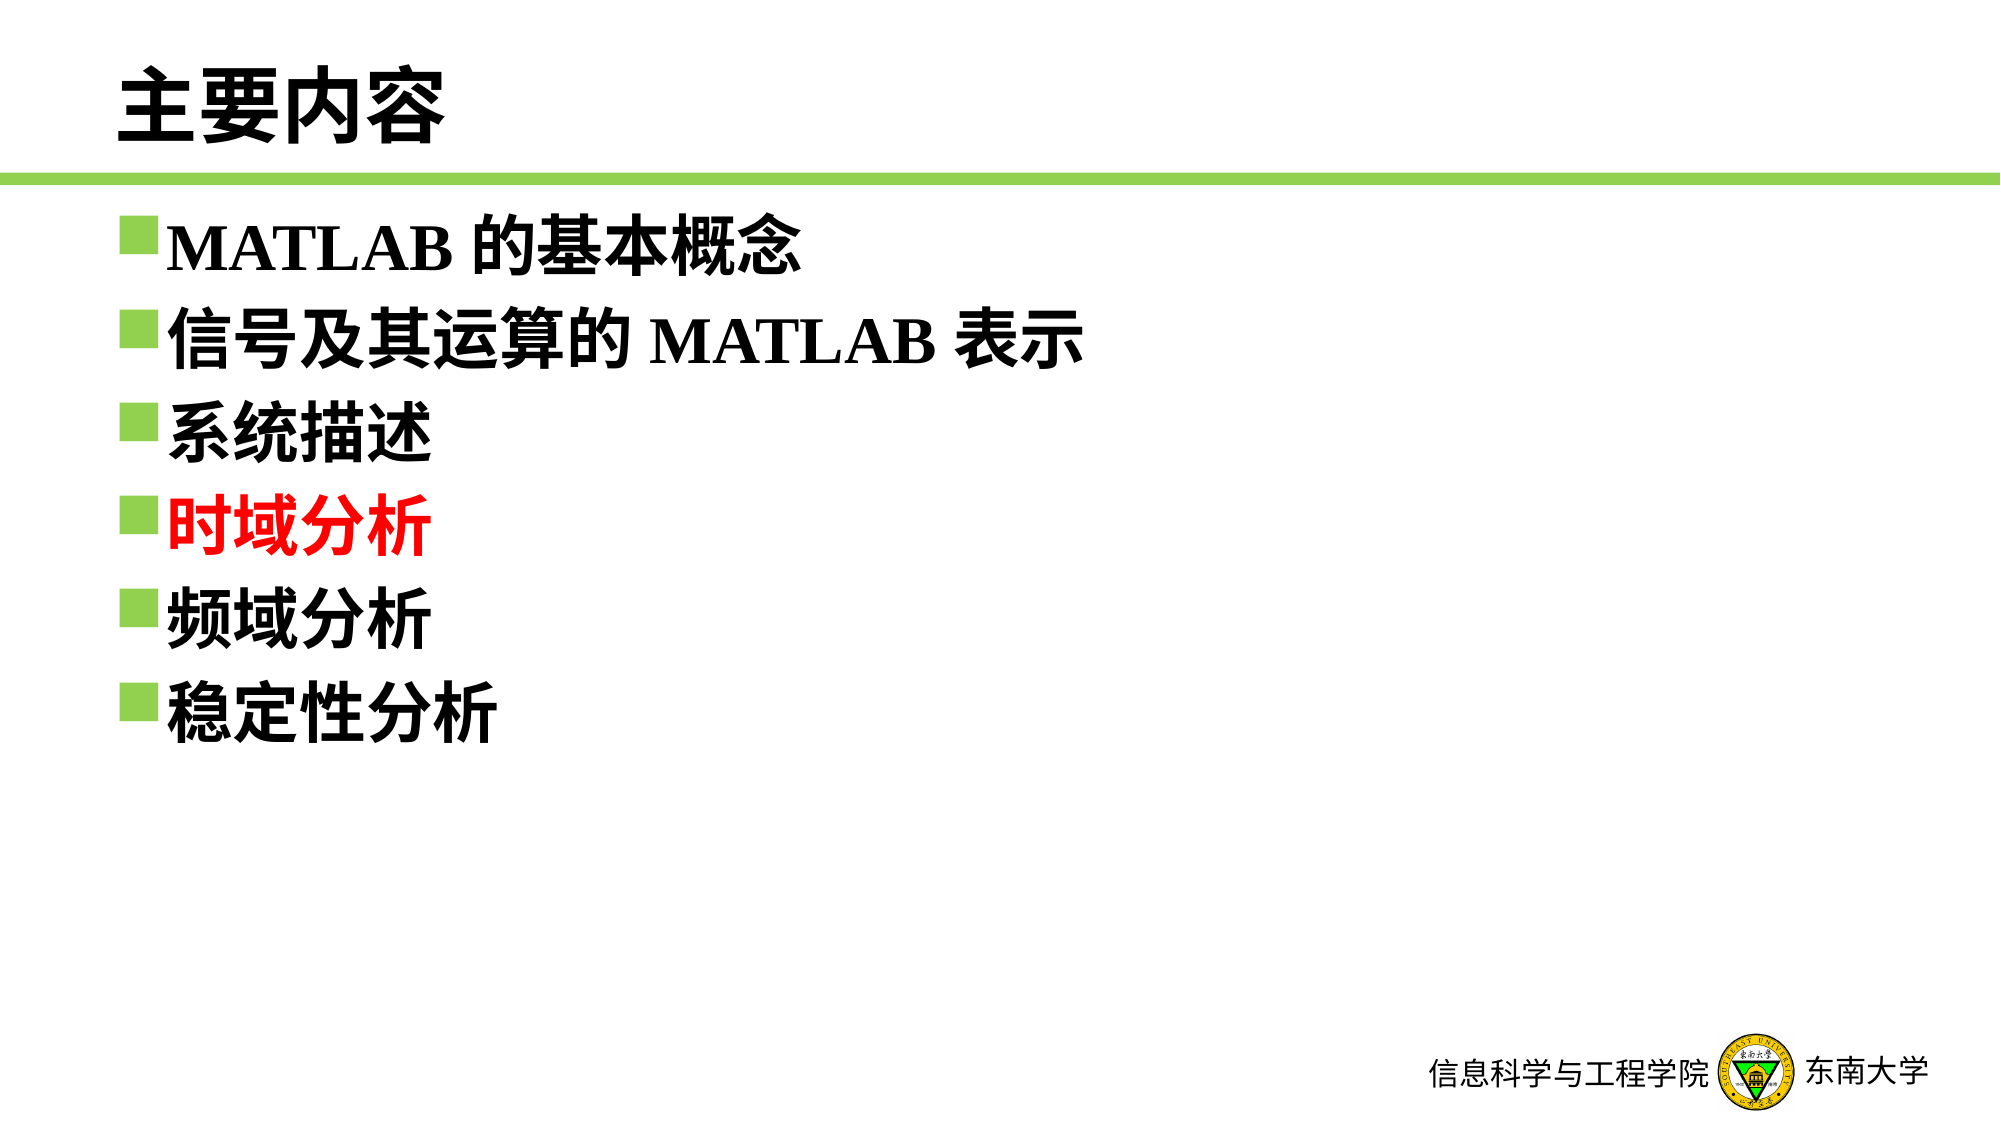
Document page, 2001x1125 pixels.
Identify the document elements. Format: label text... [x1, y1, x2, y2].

title 主要内容 [99, 45, 1900, 161]
list MATLAB的基本概念 信号及其运算的MATLAB表示 系统描述 时域分析 频域分析 稳定性分析 [99, 196, 1900, 1005]
picture [1715, 1031, 1797, 1111]
